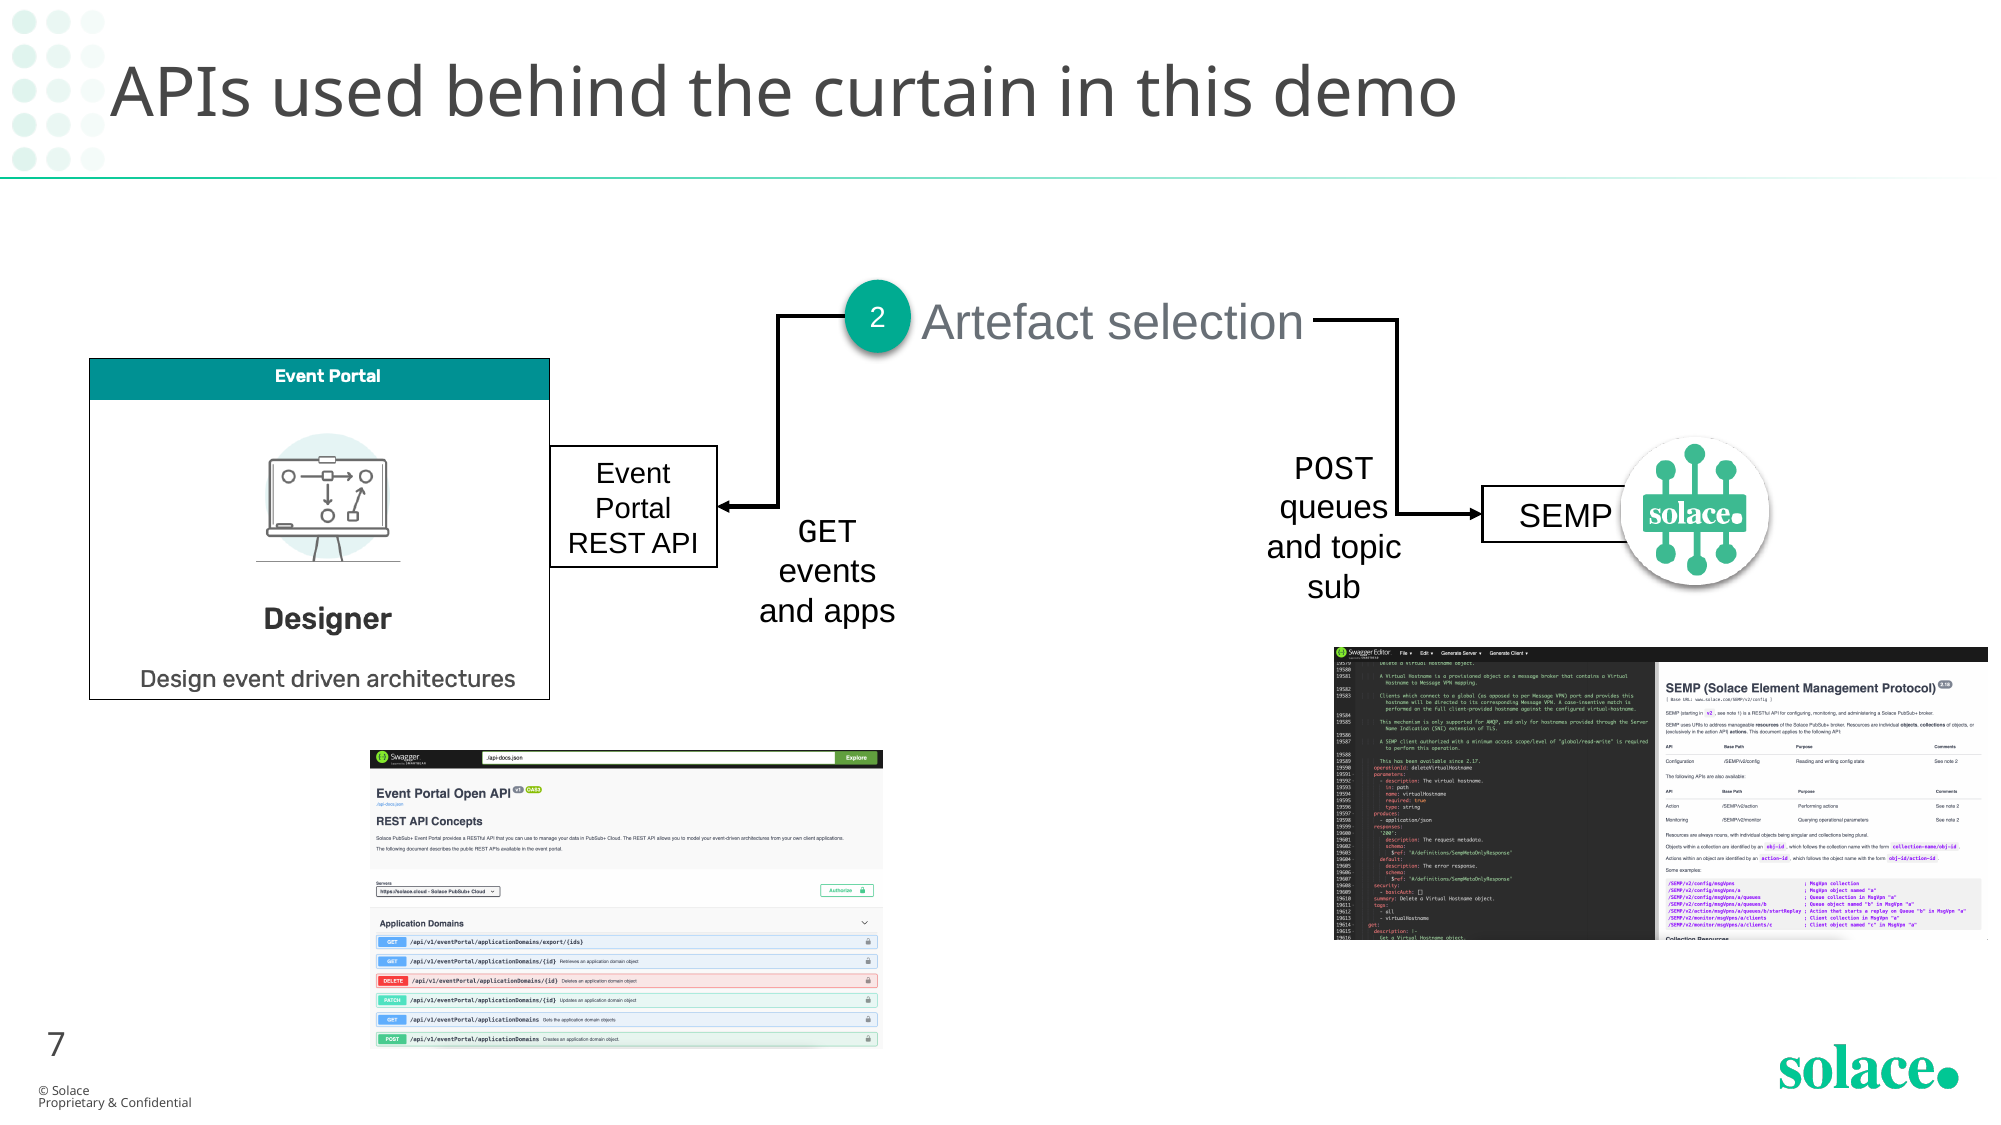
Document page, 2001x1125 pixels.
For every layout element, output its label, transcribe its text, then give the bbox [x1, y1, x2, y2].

footer © Solace Proprietary & Confidential [23, 1077, 224, 1112]
picture [8, 0, 115, 181]
slide_number 7 [22, 1015, 91, 1082]
picture [1611, 430, 1778, 598]
text_box 2 [845, 279, 911, 353]
picture [1775, 1040, 1963, 1093]
text_box Artefact selection [912, 281, 1314, 359]
picture [369, 749, 883, 1049]
text_box SEMP [1482, 485, 1606, 543]
picture [89, 358, 551, 701]
text_box POST queues and topic sub [1250, 437, 1418, 614]
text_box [1314, 319, 1483, 515]
picture [1333, 647, 1989, 940]
text_box GET events and apps [744, 501, 911, 638]
title APIs used behind the curtain in this demo [97, 13, 1908, 176]
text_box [716, 316, 845, 507]
text_box Event Portal REST API [559, 445, 717, 568]
